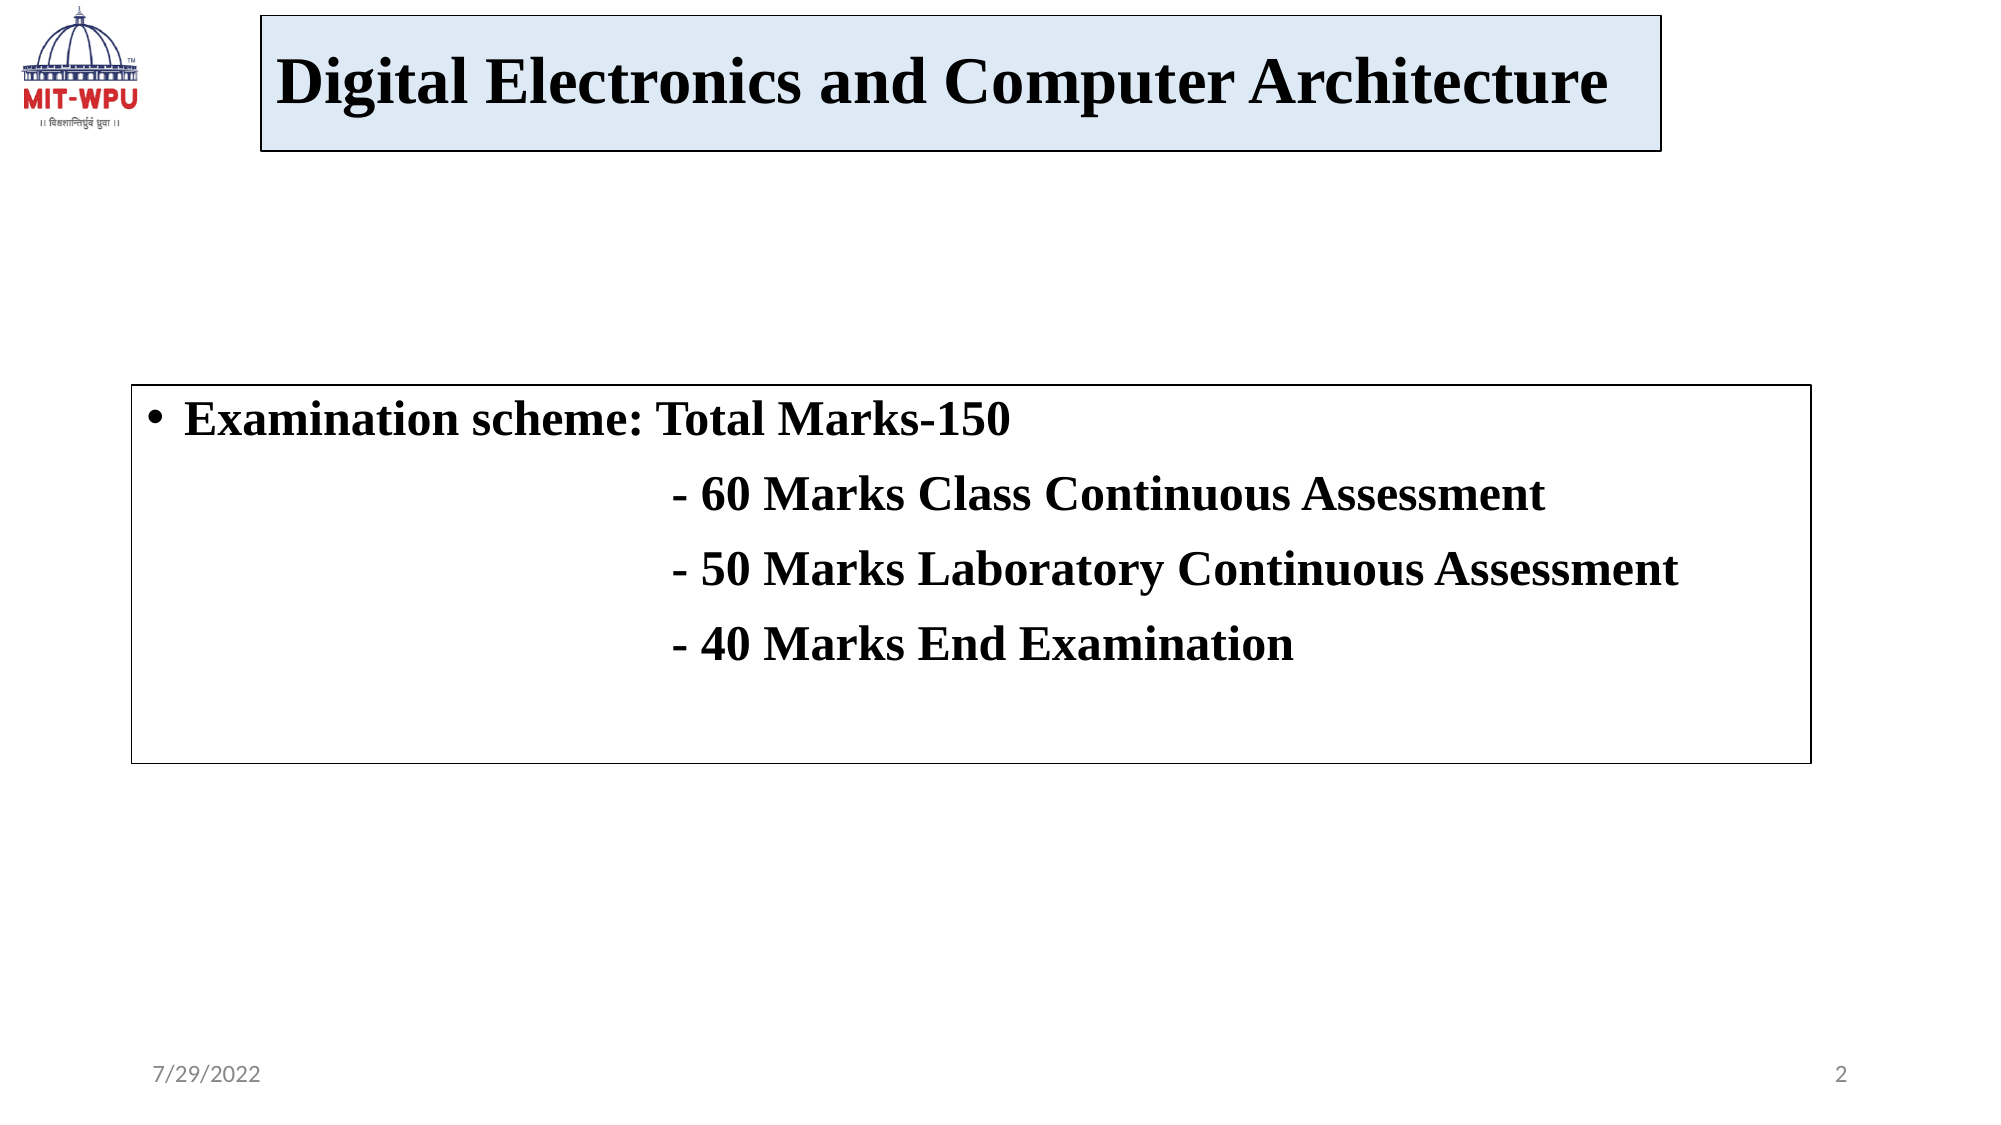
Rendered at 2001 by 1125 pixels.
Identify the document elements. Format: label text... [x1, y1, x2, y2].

title Digital Electronics and Computer Architecture [260, 15, 1662, 152]
picture [21, 6, 153, 131]
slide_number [137, 1042, 588, 1103]
slide_number ‹#› [1412, 1042, 1863, 1103]
list Examination scheme: Total Marks-150 - 60 Marks Class Continuous Assessment - 50 Marks Laboratory Continuous Assessment - 40 Marks End Examination [131, 384, 1812, 764]
